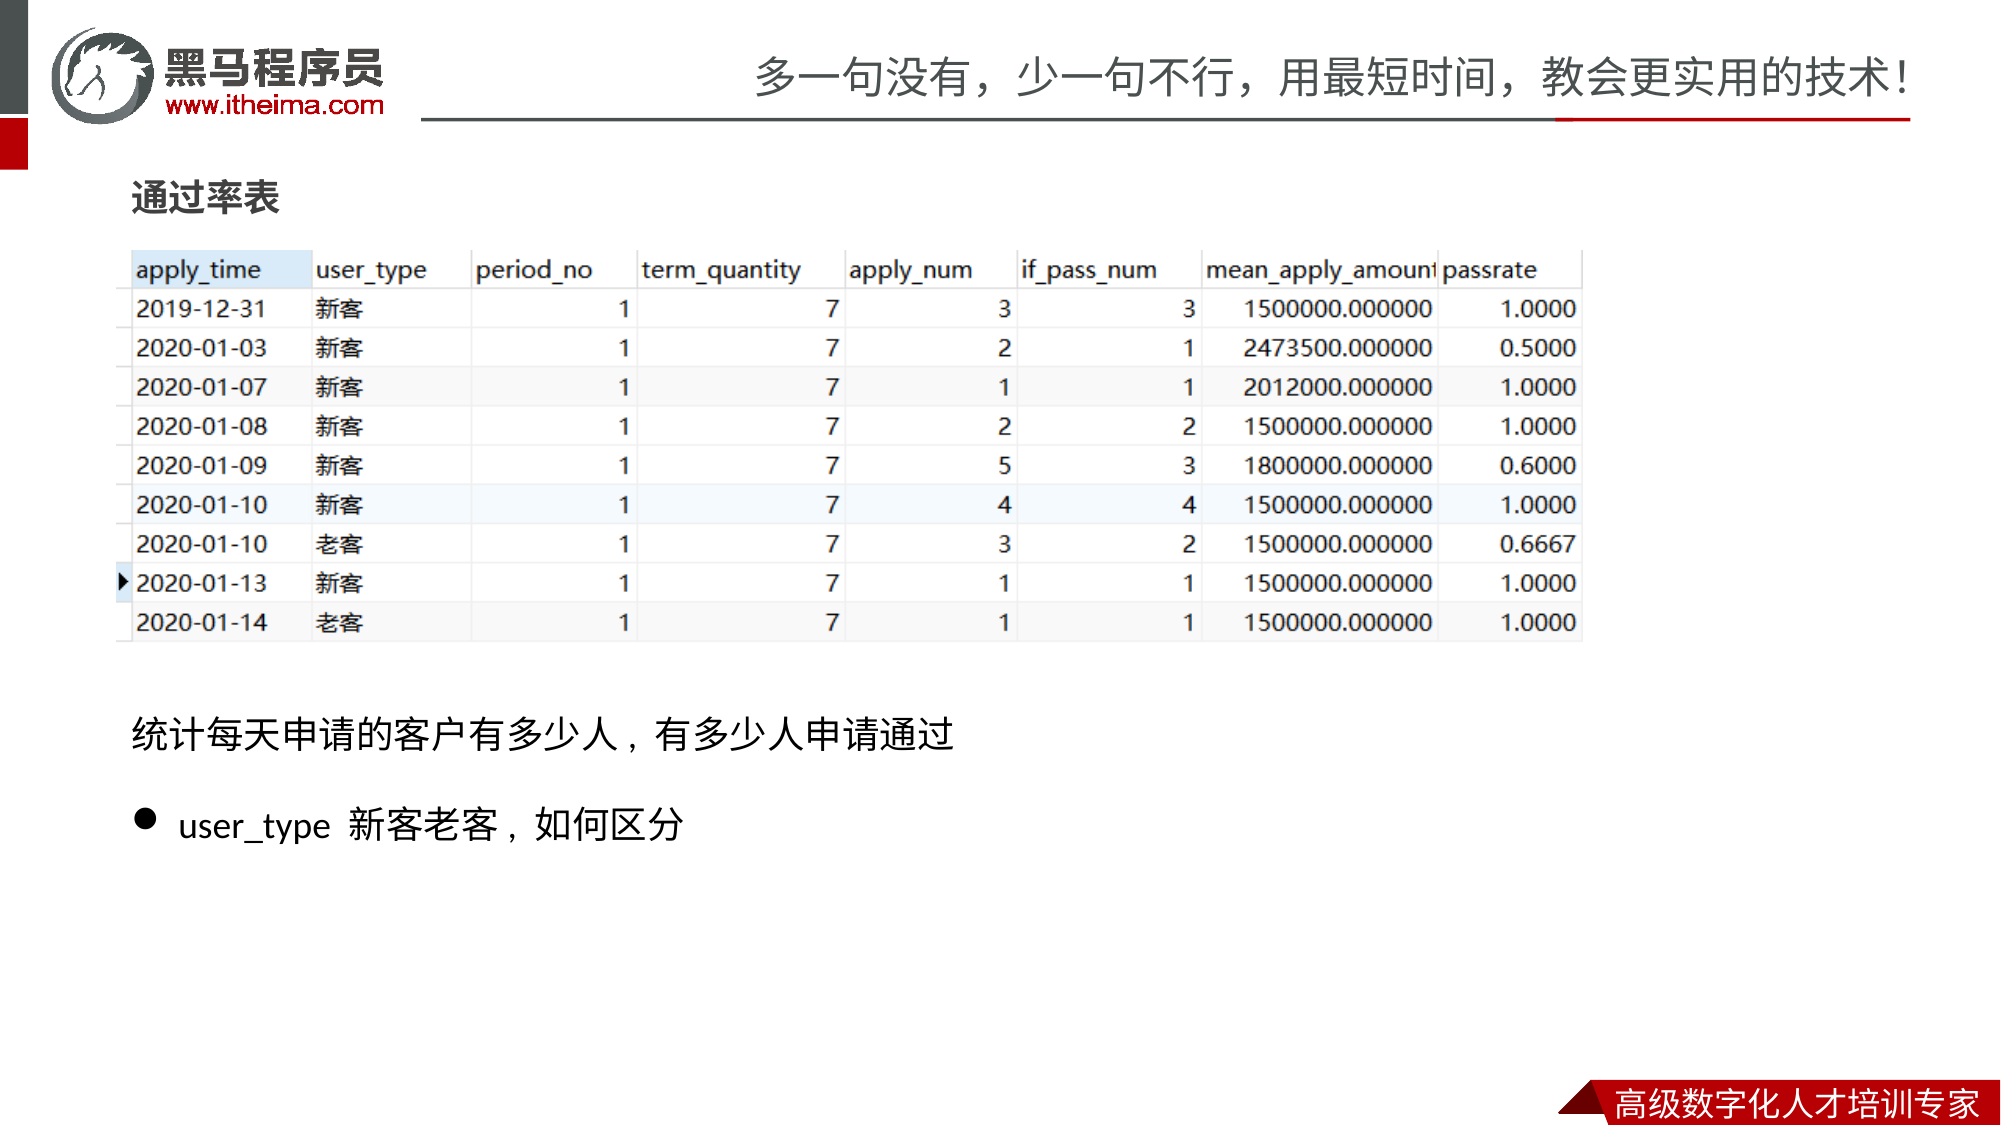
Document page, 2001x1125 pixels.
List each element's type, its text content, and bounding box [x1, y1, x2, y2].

text_box 统计每天申请的客户有多少人, 有多少人申请通过 user_type 新客老客, 如何区分 [116, 703, 1123, 854]
picture [116, 250, 1583, 650]
picture [50, 26, 384, 125]
list 通过率表 [116, 154, 1880, 239]
